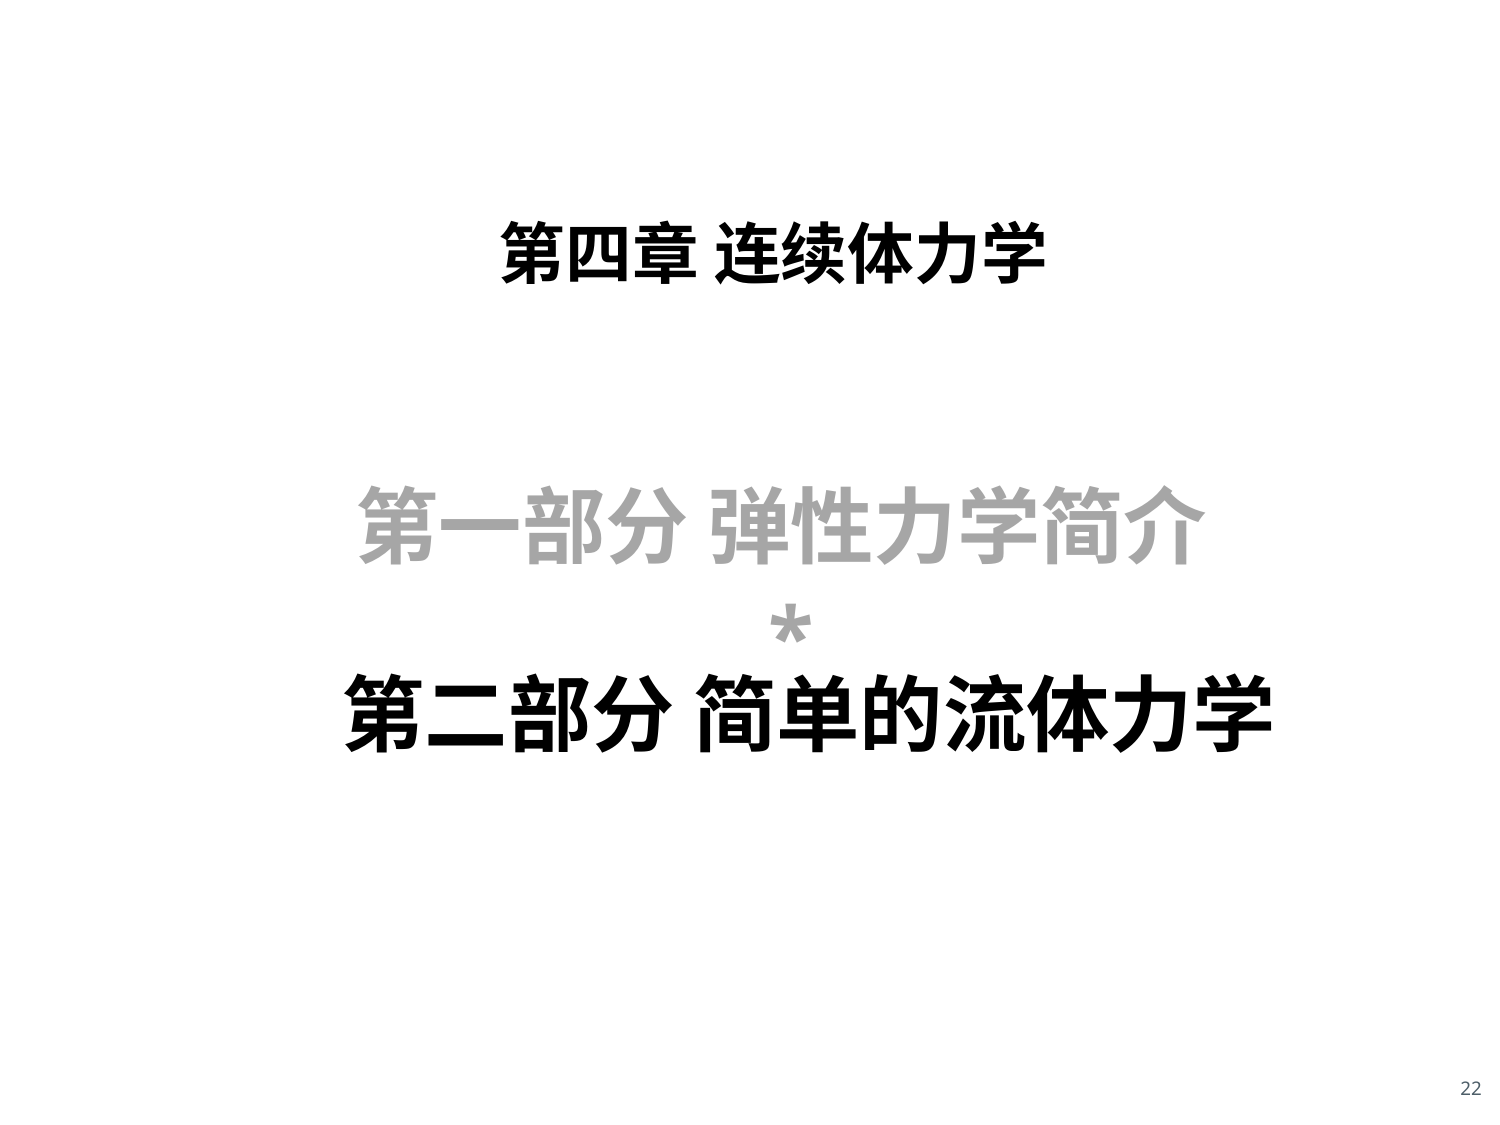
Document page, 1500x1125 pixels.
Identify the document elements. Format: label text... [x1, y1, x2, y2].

text_box 第二部分 简单的流体力学 [277, 645, 1341, 752]
text_box 第四章 连续体力学 [306, 196, 1241, 303]
text_box 第一部分 弹性力学简介* [324, 456, 1258, 564]
text_box 22 [1425, 1068, 1497, 1125]
